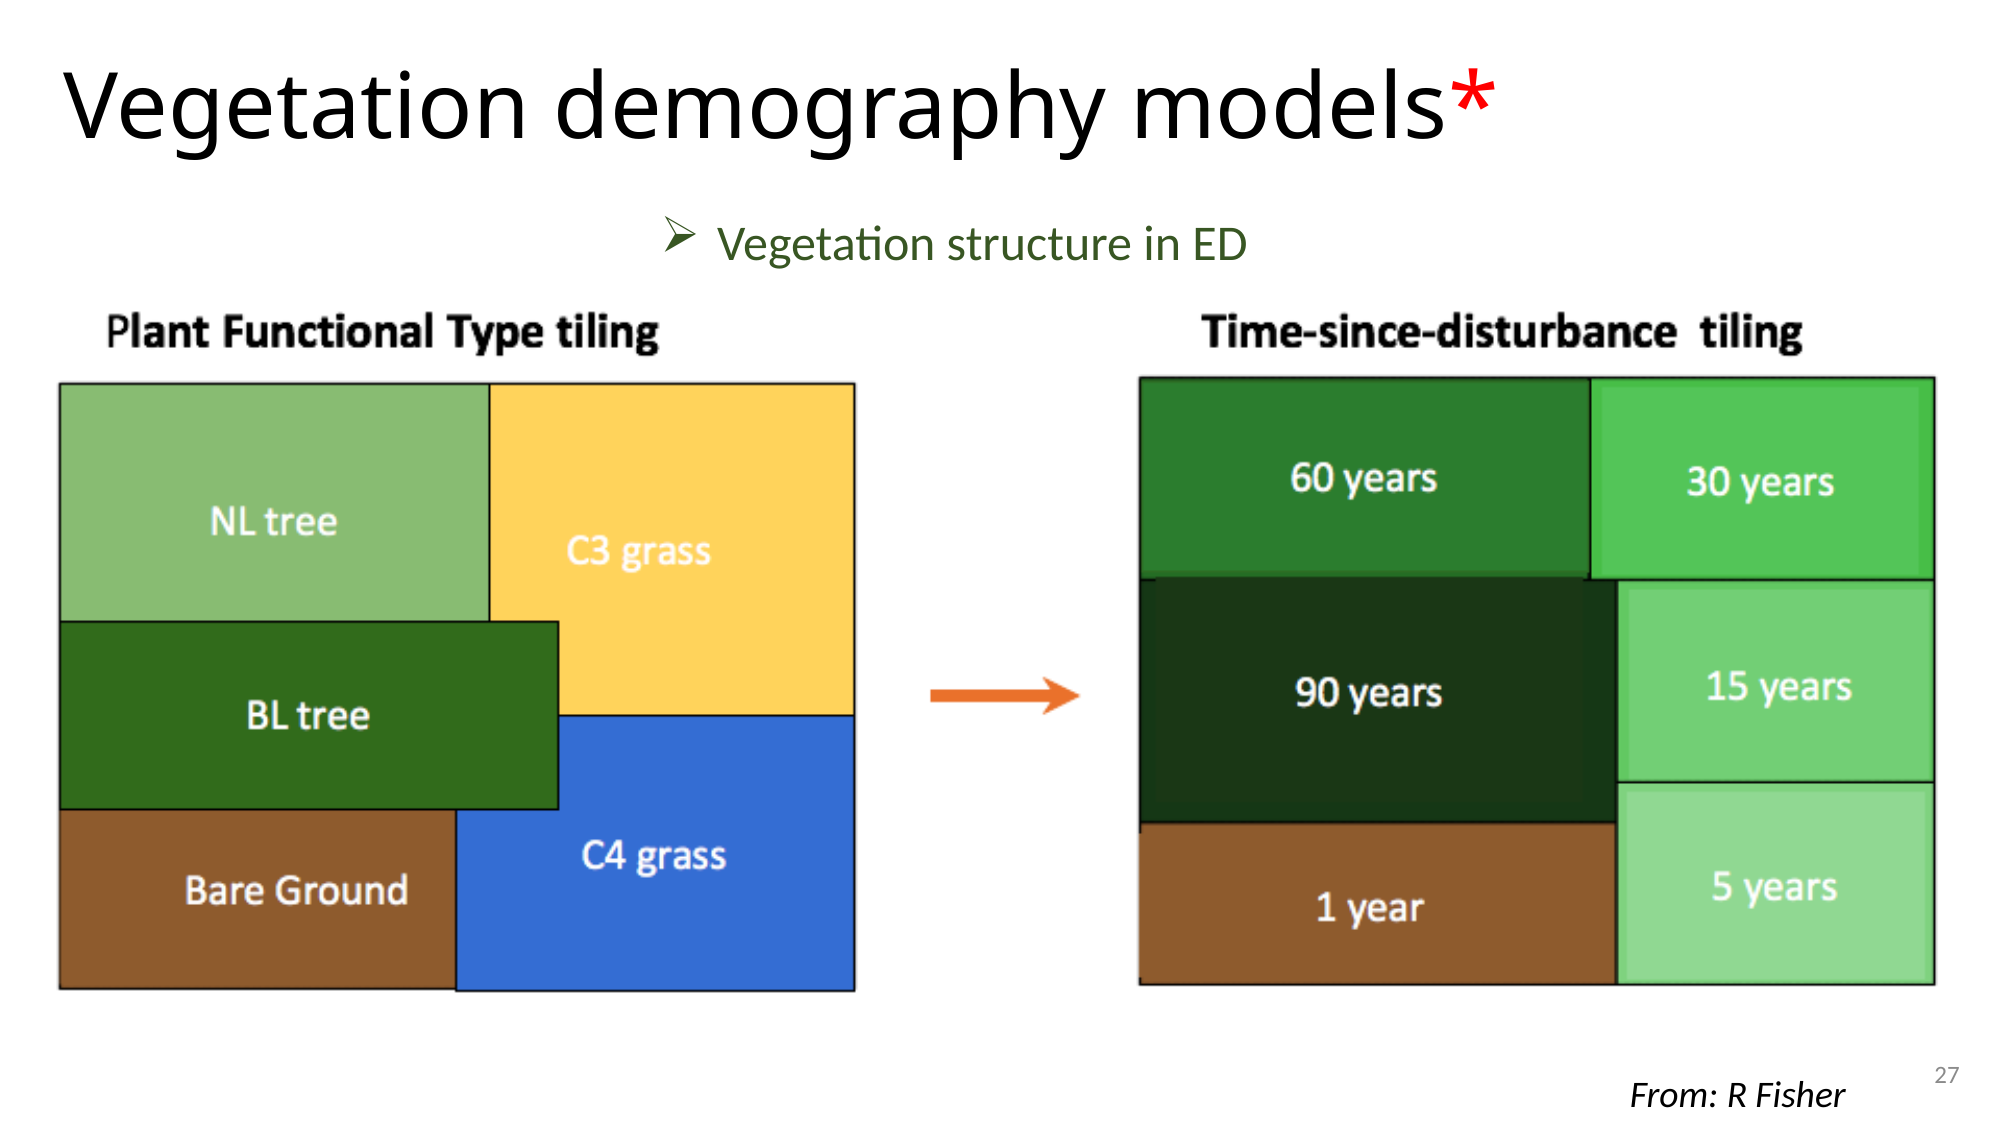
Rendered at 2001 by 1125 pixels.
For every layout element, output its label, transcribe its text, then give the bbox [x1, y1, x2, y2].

text_box From: R Fisher [1615, 1062, 2000, 1123]
text_box Vegetation structure in ED [248, 202, 1660, 278]
picture [24, 288, 1961, 1044]
title Vegetation demography models* [48, 0, 1774, 218]
slide_number 27 [1524, 1043, 1975, 1104]
